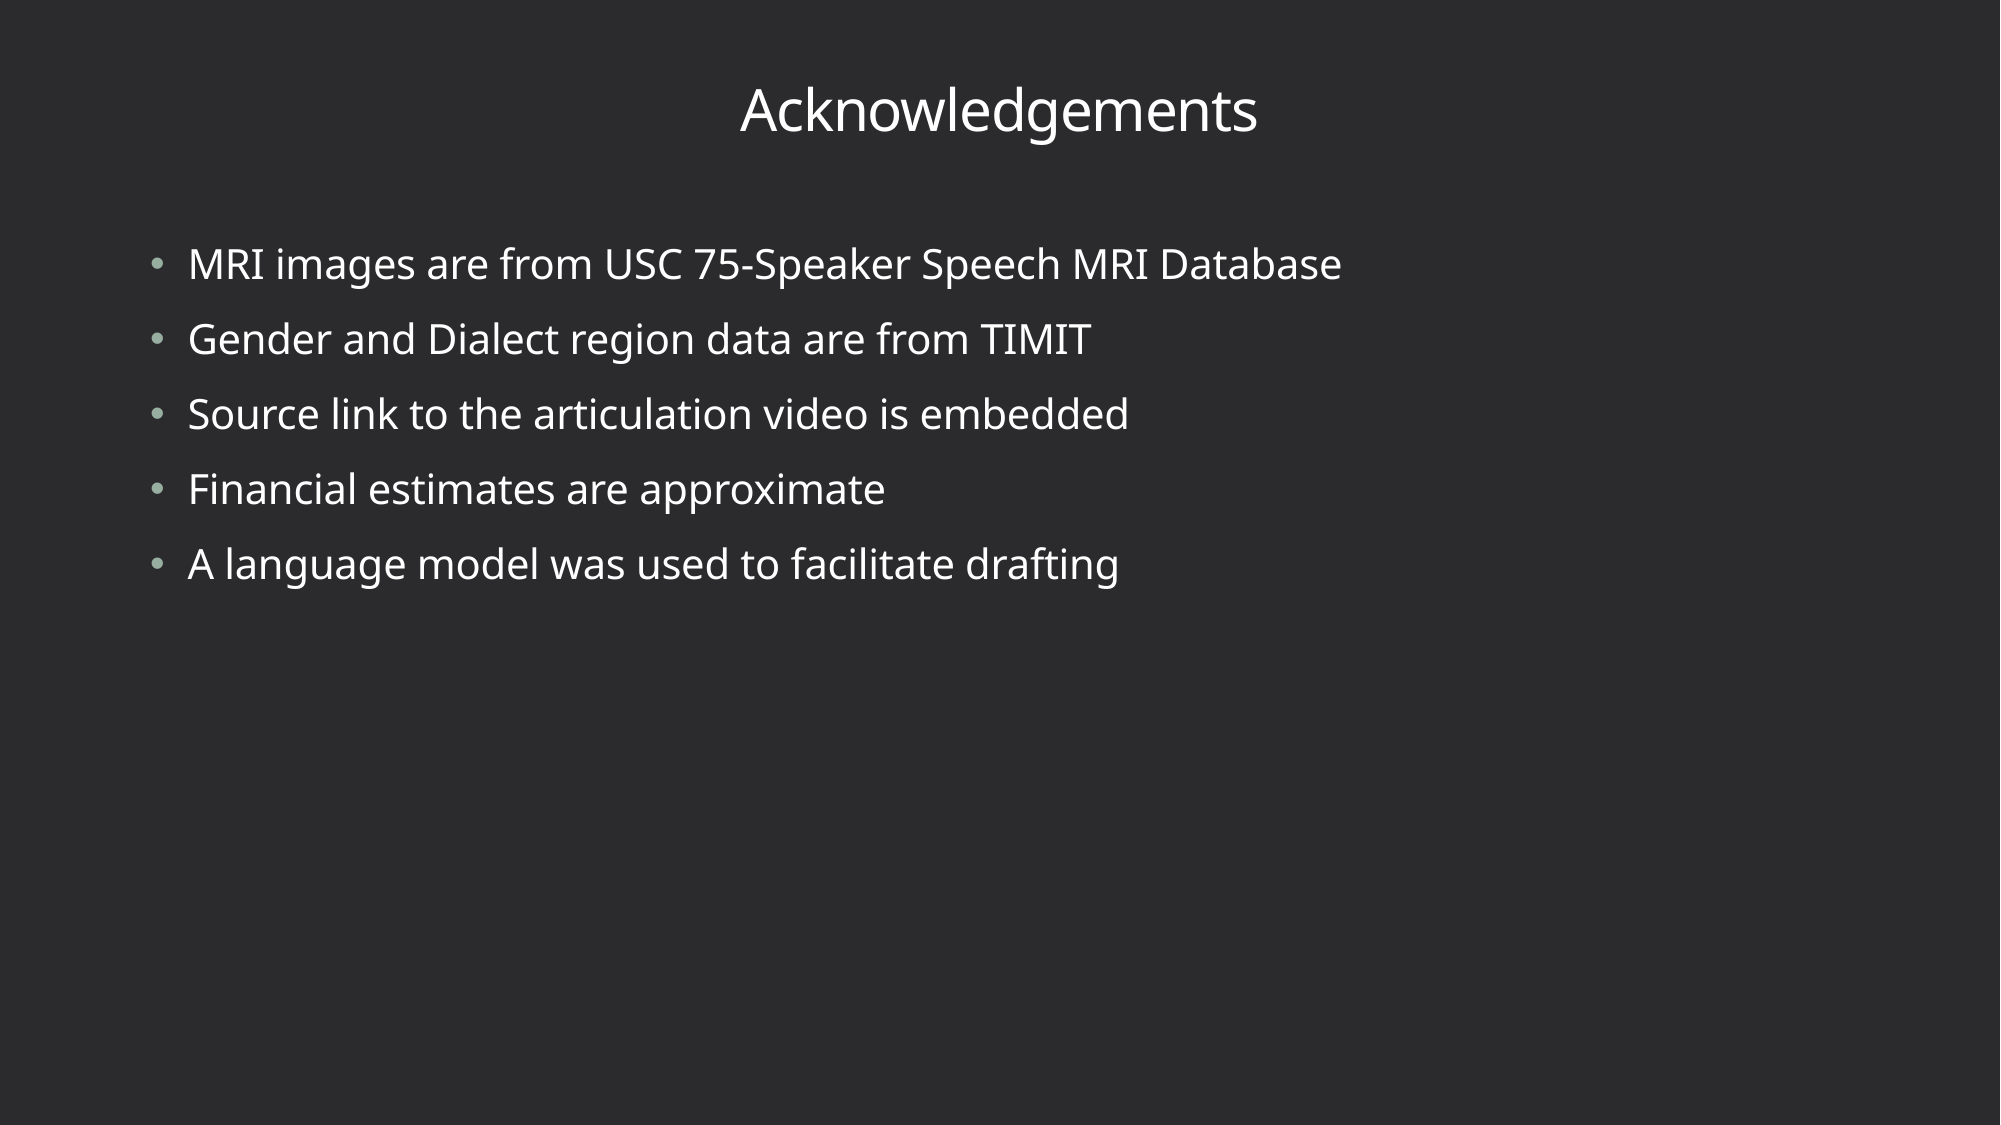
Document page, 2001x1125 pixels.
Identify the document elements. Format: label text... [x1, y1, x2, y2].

title Acknowledgements [150, 45, 1850, 180]
list MRI images are from USC 75-Speaker Speech MRI Database Gender and Dialect region data are from TIMIT Source link to the articulation video is embedded Financial estimates are approximate A language model was used to facilitate drafting [150, 238, 1850, 998]
